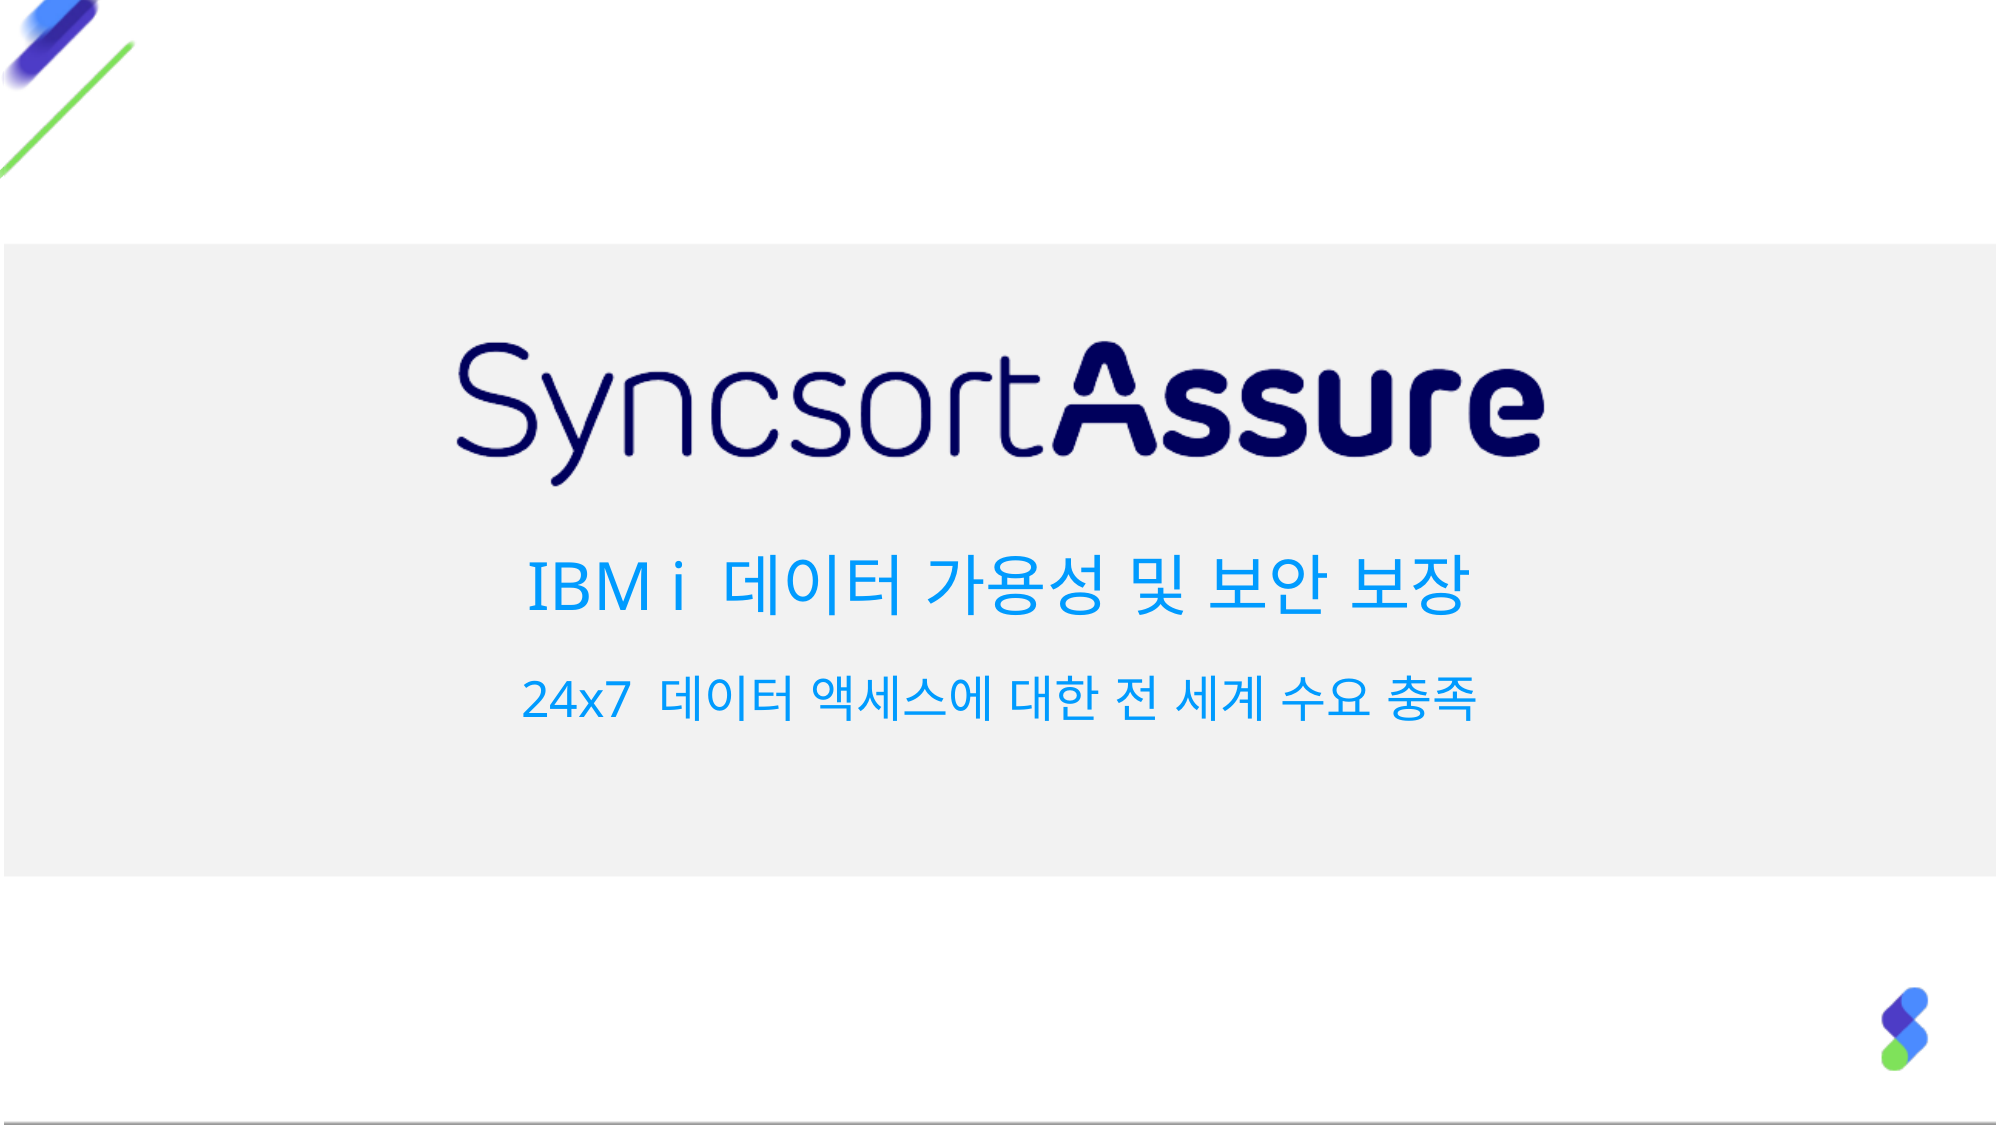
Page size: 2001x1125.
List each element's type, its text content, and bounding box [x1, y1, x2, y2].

text_box IBM i 데이터 가용성 및 보안 보장 24x7 데이터 액세스에 대한 전 세계 수요 충족 [1996, 545, 2000, 818]
text_box IBM i 데이터 가용성 및 보안 보장 24x7 데이터 액세스에 대한 전 세계 수요 충족 [0, 545, 4, 818]
picture [0, 0, 1996, 1125]
